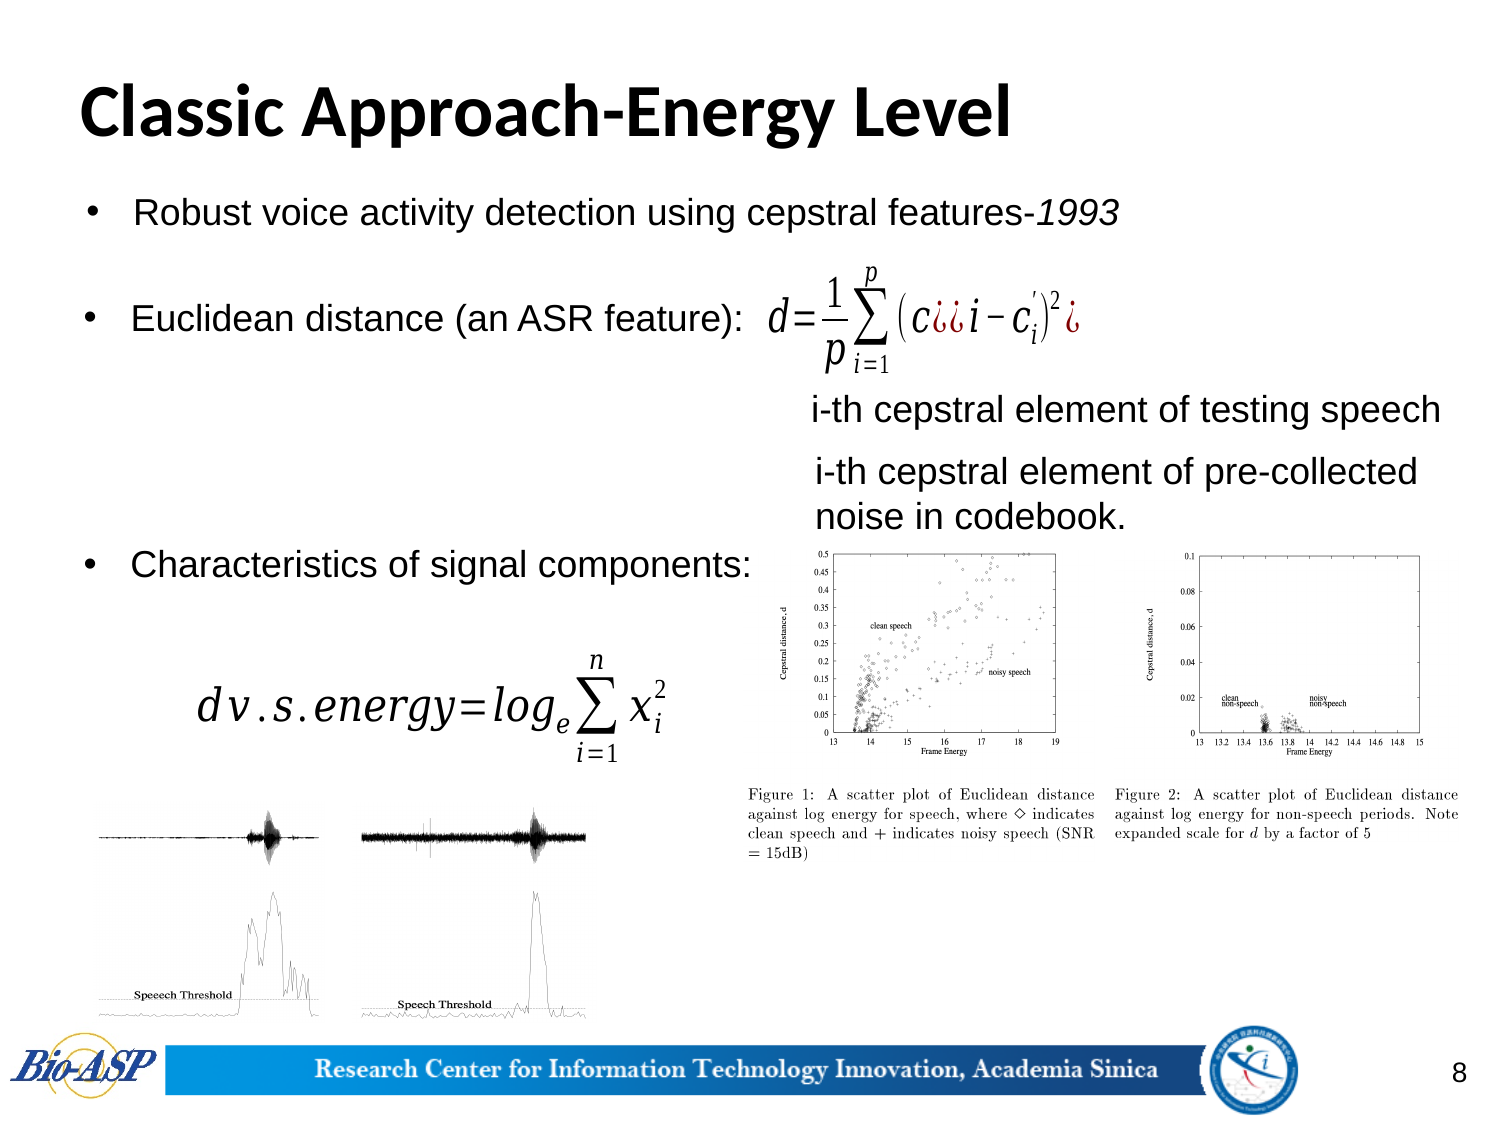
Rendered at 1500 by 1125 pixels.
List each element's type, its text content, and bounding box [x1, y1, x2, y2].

title Classic Approach-Energy Level [64, 30, 1436, 182]
picture [743, 550, 1095, 862]
text_box Robust voice activity detection using cepstral features-1993 [71, 180, 1135, 286]
slide_number 8 [1352, 1046, 1483, 1107]
text_box Characteristics of signal components: [68, 533, 768, 593]
picture [1114, 550, 1459, 842]
text_box Euclidean distance (an ASR feature): [68, 286, 760, 347]
picture [0, 801, 1329, 1125]
